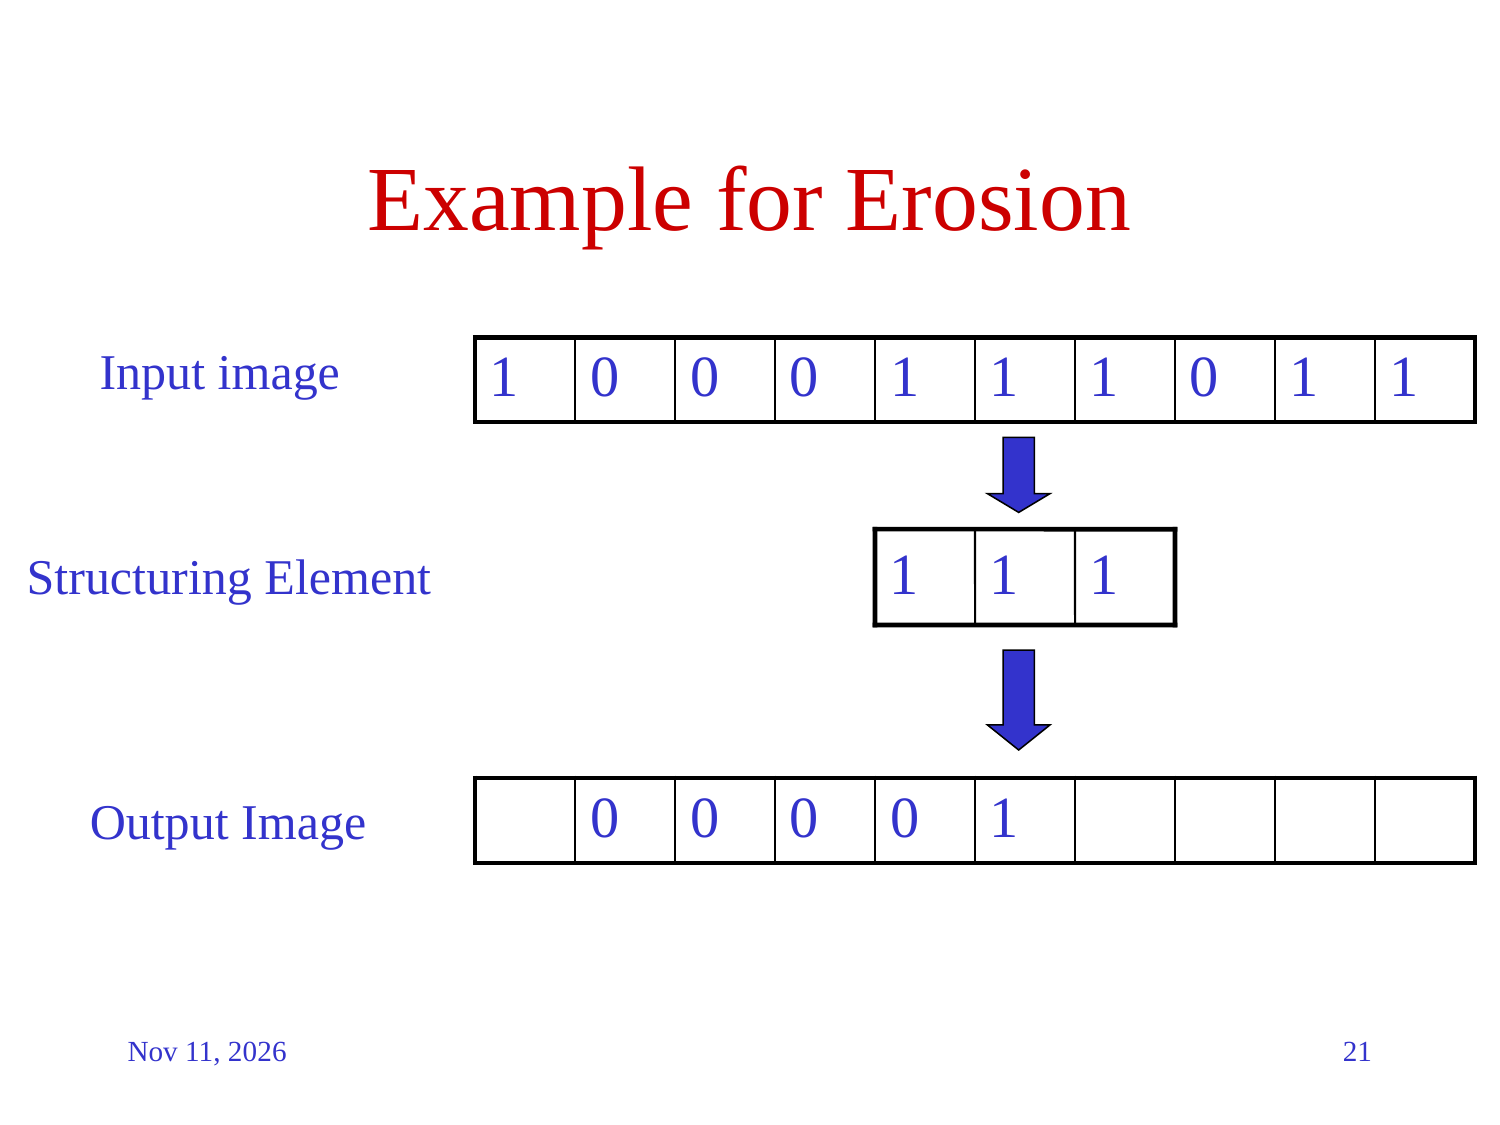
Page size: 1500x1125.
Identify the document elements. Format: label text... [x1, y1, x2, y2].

table_header 1 [976, 340, 1074, 420]
table_header [1076, 780, 1174, 861]
table_header 0 [776, 340, 874, 420]
table_header [477, 780, 574, 861]
table_header 1 [1276, 340, 1374, 420]
text_box Structuring Element [11, 537, 447, 613]
table_header 0 [776, 780, 874, 861]
table_header 1 [976, 780, 1074, 861]
slide_number 23-Dec-20 [112, 1024, 426, 1101]
text_box Input image [84, 331, 356, 407]
table_header 0 [676, 340, 774, 420]
title Example for Erosion [112, 99, 1388, 288]
table_header 0 [676, 780, 774, 861]
table_header [1276, 780, 1374, 861]
table_header 1 [1076, 340, 1174, 420]
table_header [1176, 780, 1274, 861]
table_header 1 [477, 340, 574, 420]
slide_number 21 [1074, 1024, 1388, 1101]
table_header 0 [576, 780, 674, 861]
text_box Output Image [74, 781, 382, 857]
table_header 0 [876, 780, 974, 861]
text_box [874, 437, 1176, 751]
table_header 0 [1176, 340, 1274, 420]
table_header [1376, 780, 1473, 861]
table_header 1 [876, 340, 974, 420]
table_header 0 [576, 340, 674, 420]
table_header 1 [1376, 340, 1473, 420]
